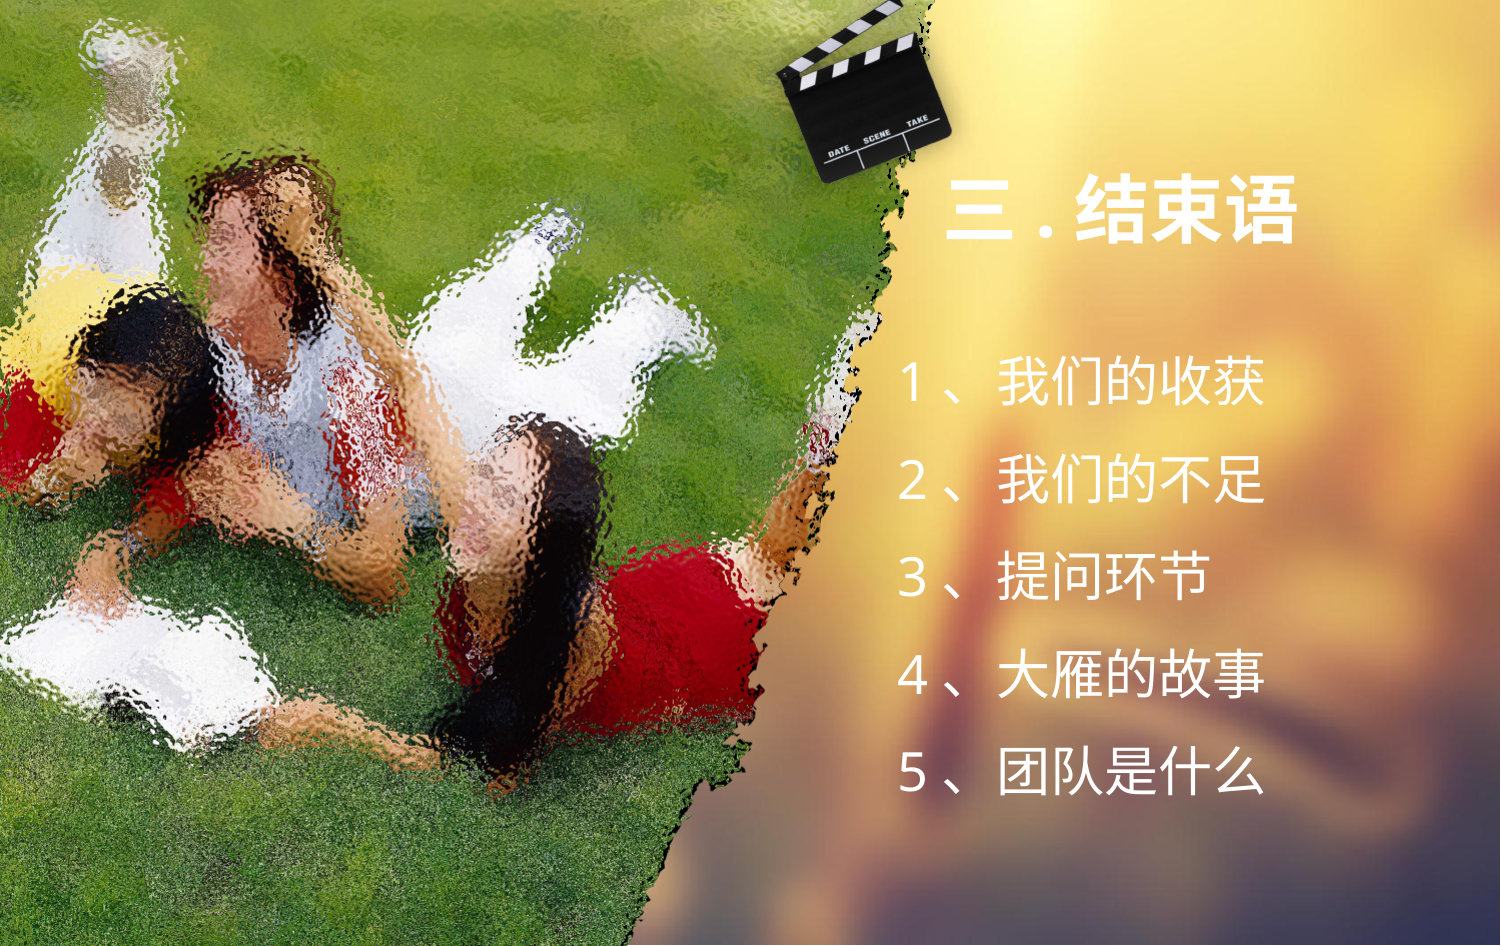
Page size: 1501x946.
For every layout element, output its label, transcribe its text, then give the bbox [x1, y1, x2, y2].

text_box 1、我们的收获 2、我们的不足 3、提问环节 4、大雁的故事 5、团队是什么 [948, 307, 1283, 810]
picture [0, 0, 1500, 946]
text_box 三.结束语 [948, 154, 1501, 260]
